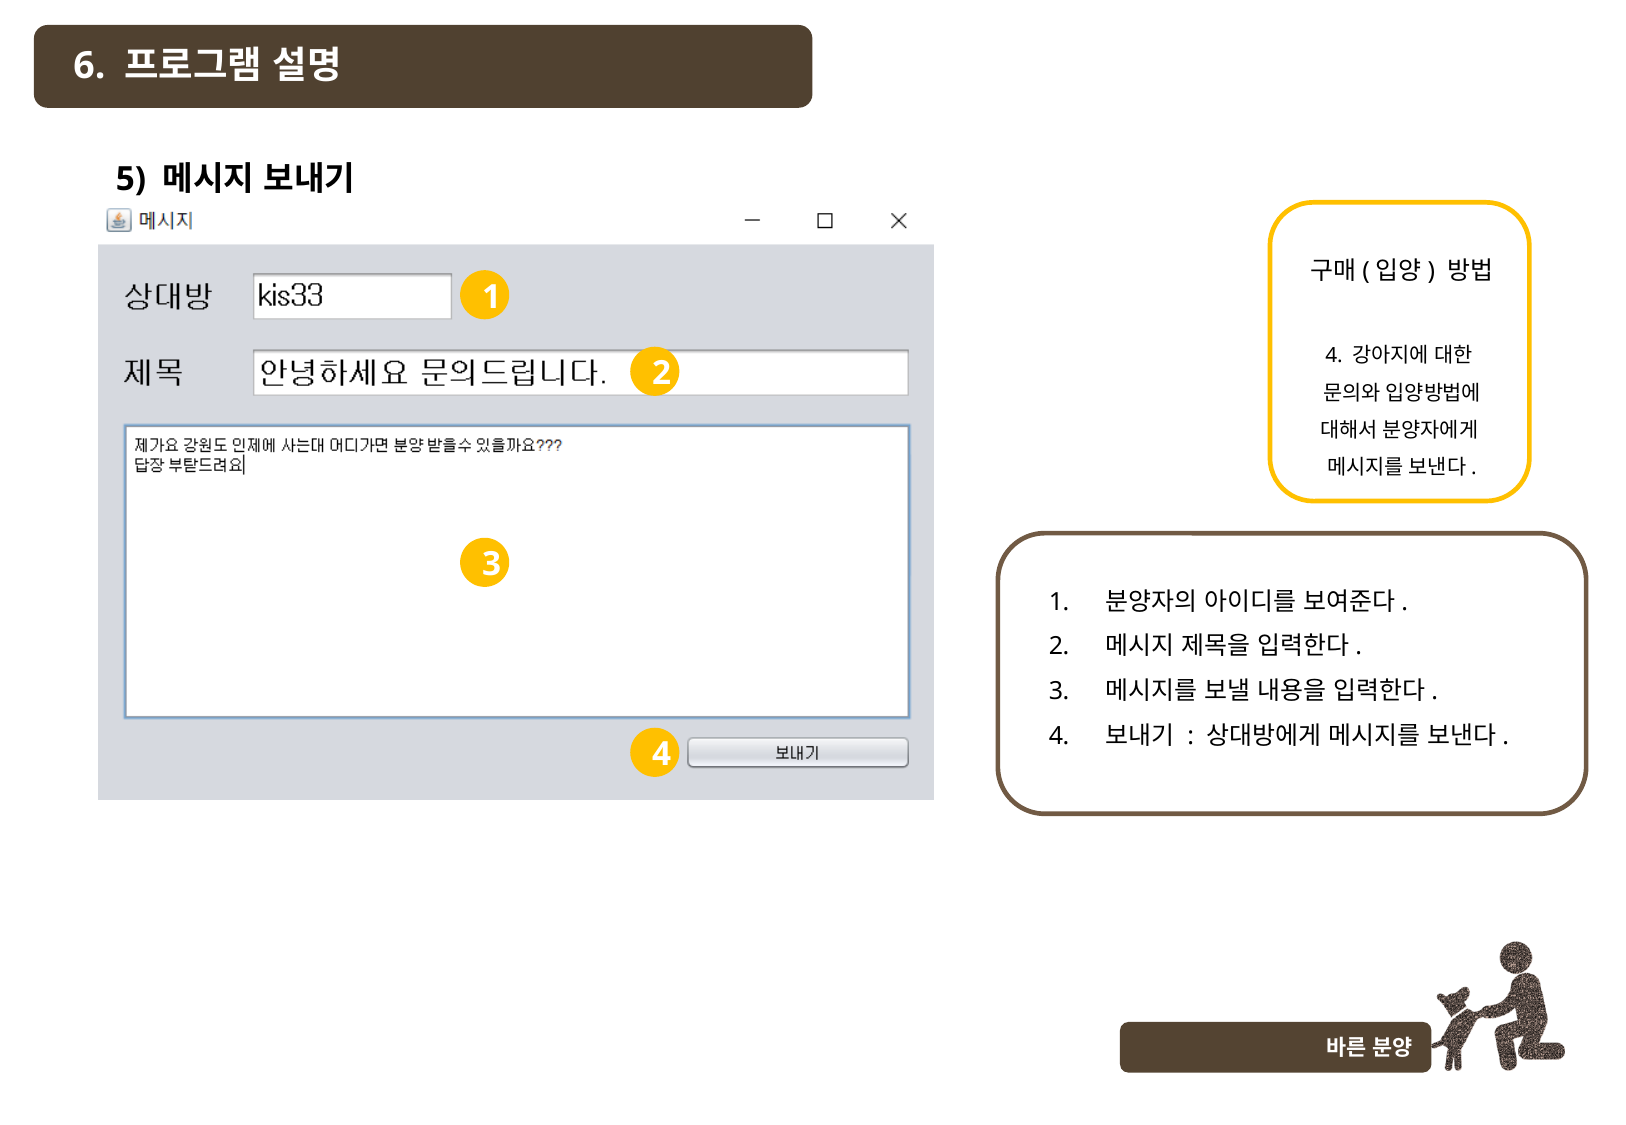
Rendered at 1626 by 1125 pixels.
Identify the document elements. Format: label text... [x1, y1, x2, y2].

picture [97, 202, 934, 800]
text_box 6. 프로그램 설명 [58, 33, 357, 94]
text_box [997, 532, 1587, 815]
text_box 5) 메시지 보내기 [101, 149, 371, 202]
text_box [1269, 201, 1530, 502]
text_box [33, 24, 814, 109]
